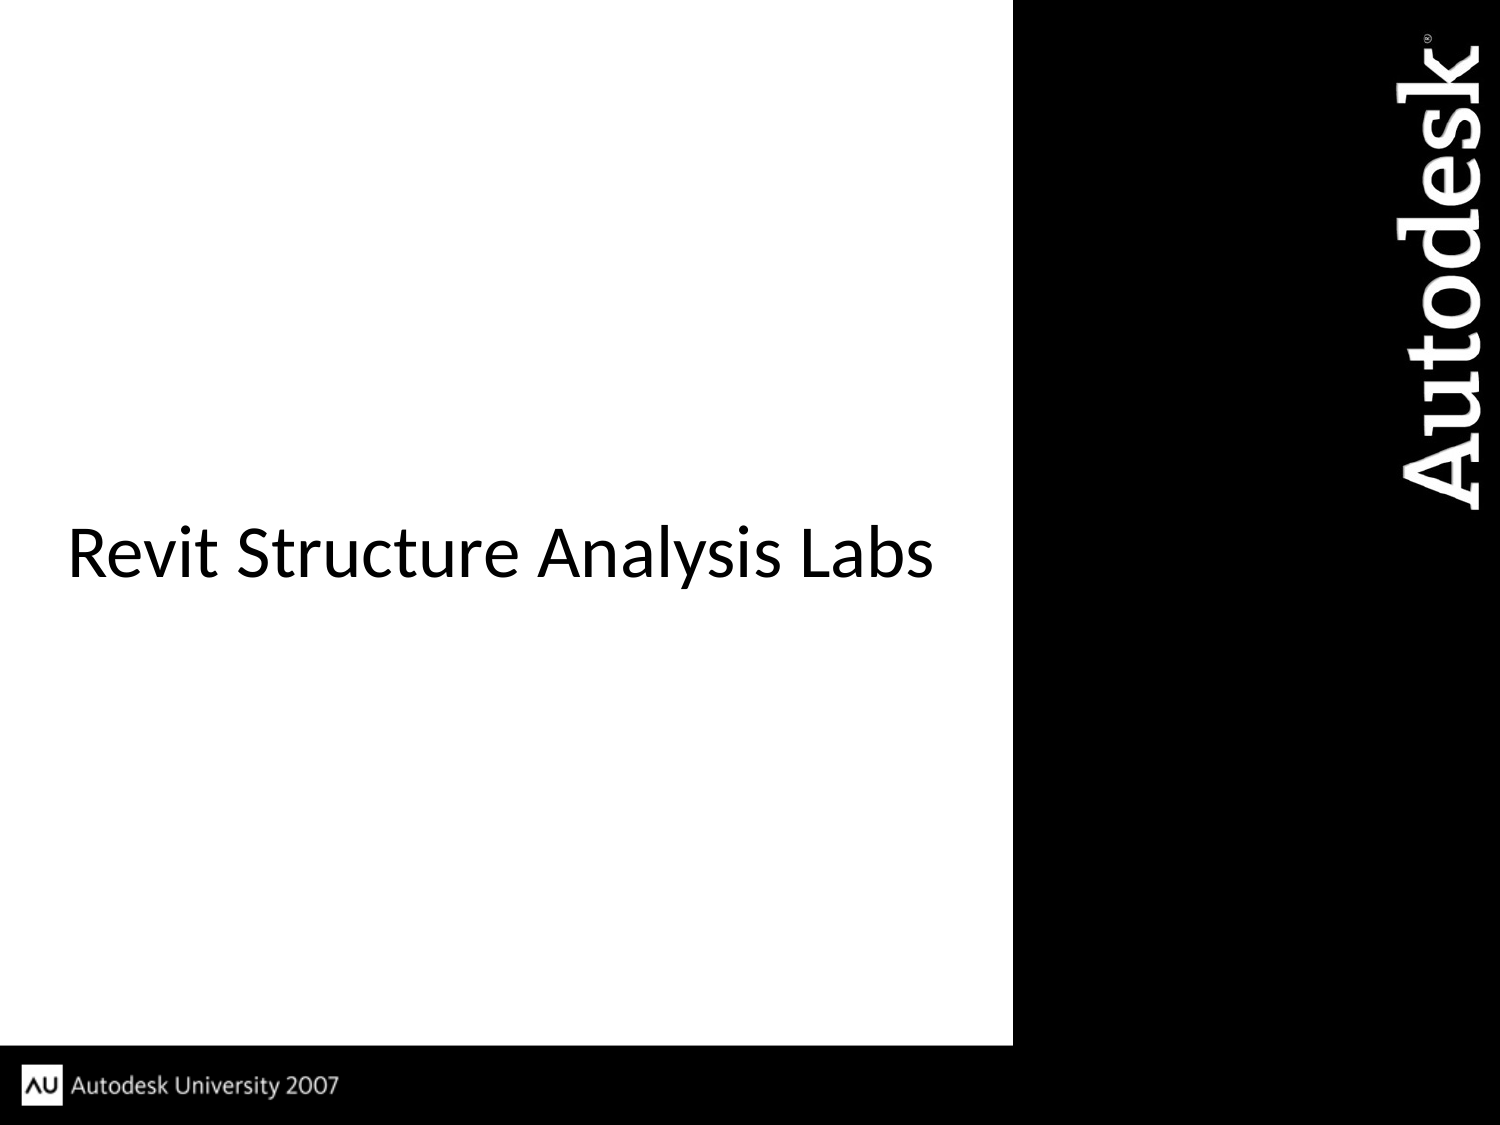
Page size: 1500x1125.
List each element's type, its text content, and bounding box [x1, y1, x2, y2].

title Revit Structure Analysis Labs [52, 494, 977, 713]
picture [0, 0, 1500, 1125]
